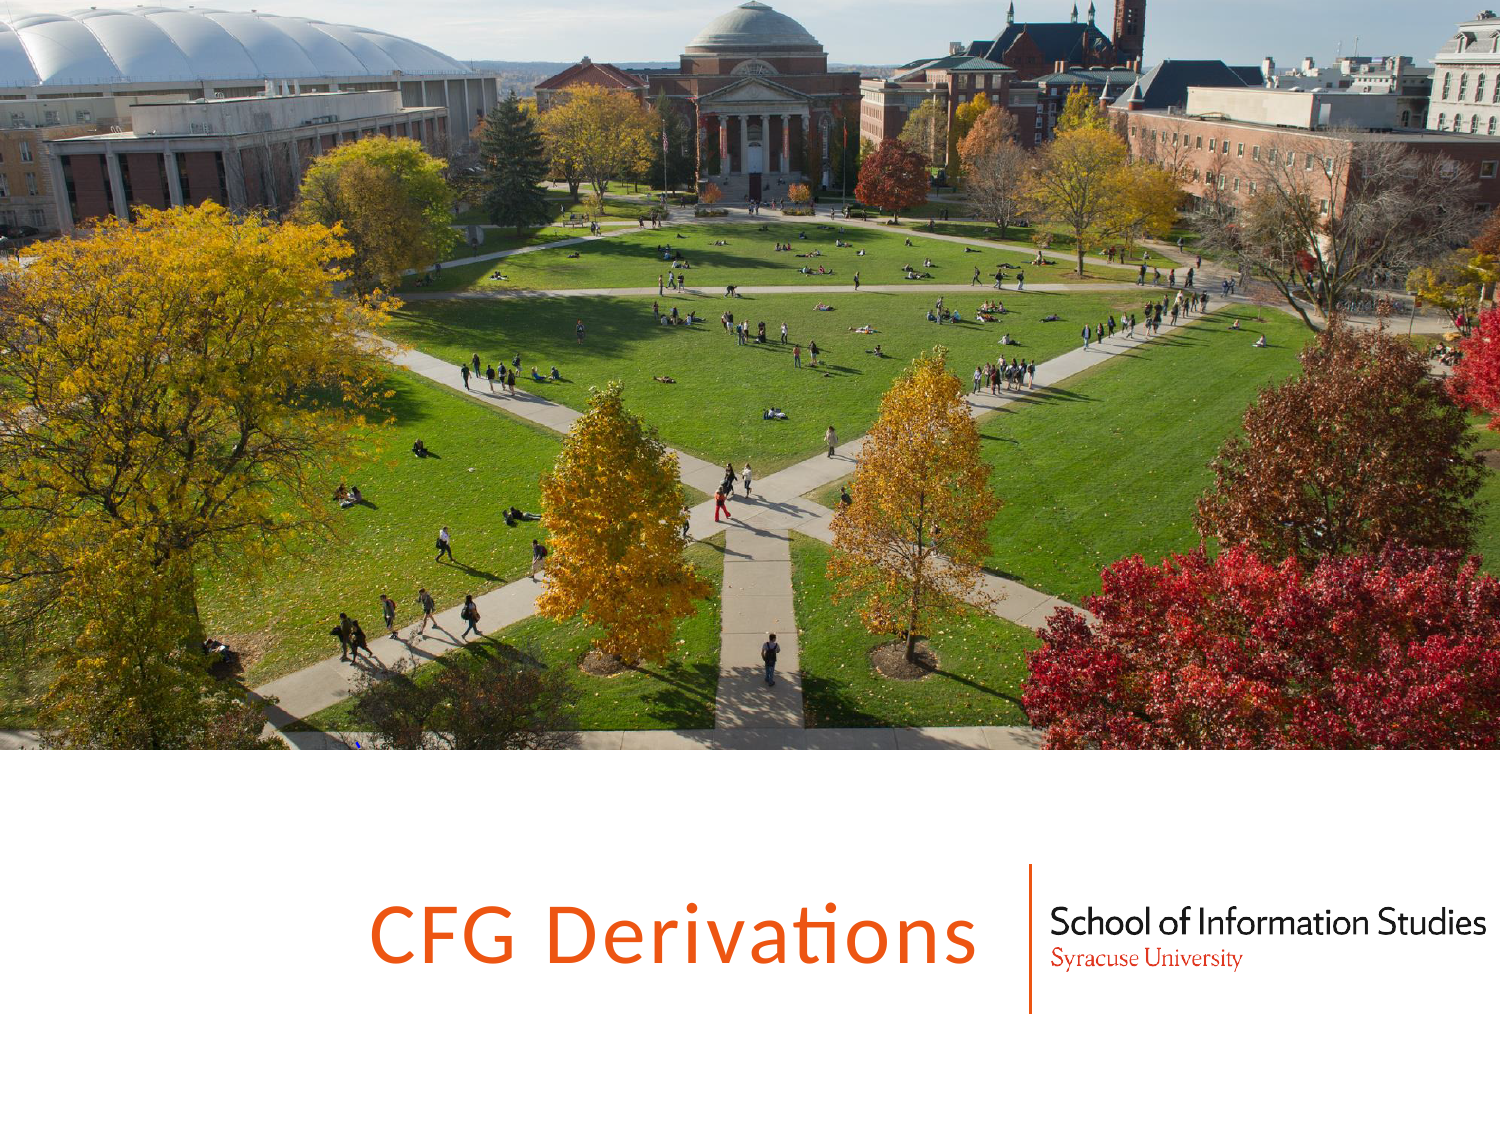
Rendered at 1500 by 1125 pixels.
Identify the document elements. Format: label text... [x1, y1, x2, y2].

text_box [1125, 916, 1144, 936]
text_box [1071, 916, 1087, 936]
text_box [1105, 916, 1124, 936]
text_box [0, 0, 1500, 751]
picture [1199, 905, 1486, 936]
text_box [1088, 906, 1104, 935]
text_box [1051, 906, 1070, 936]
text_box CFG Derivations [367, 873, 995, 981]
picture [1159, 905, 1191, 936]
text_box [1146, 906, 1150, 935]
picture [1051, 947, 1244, 972]
